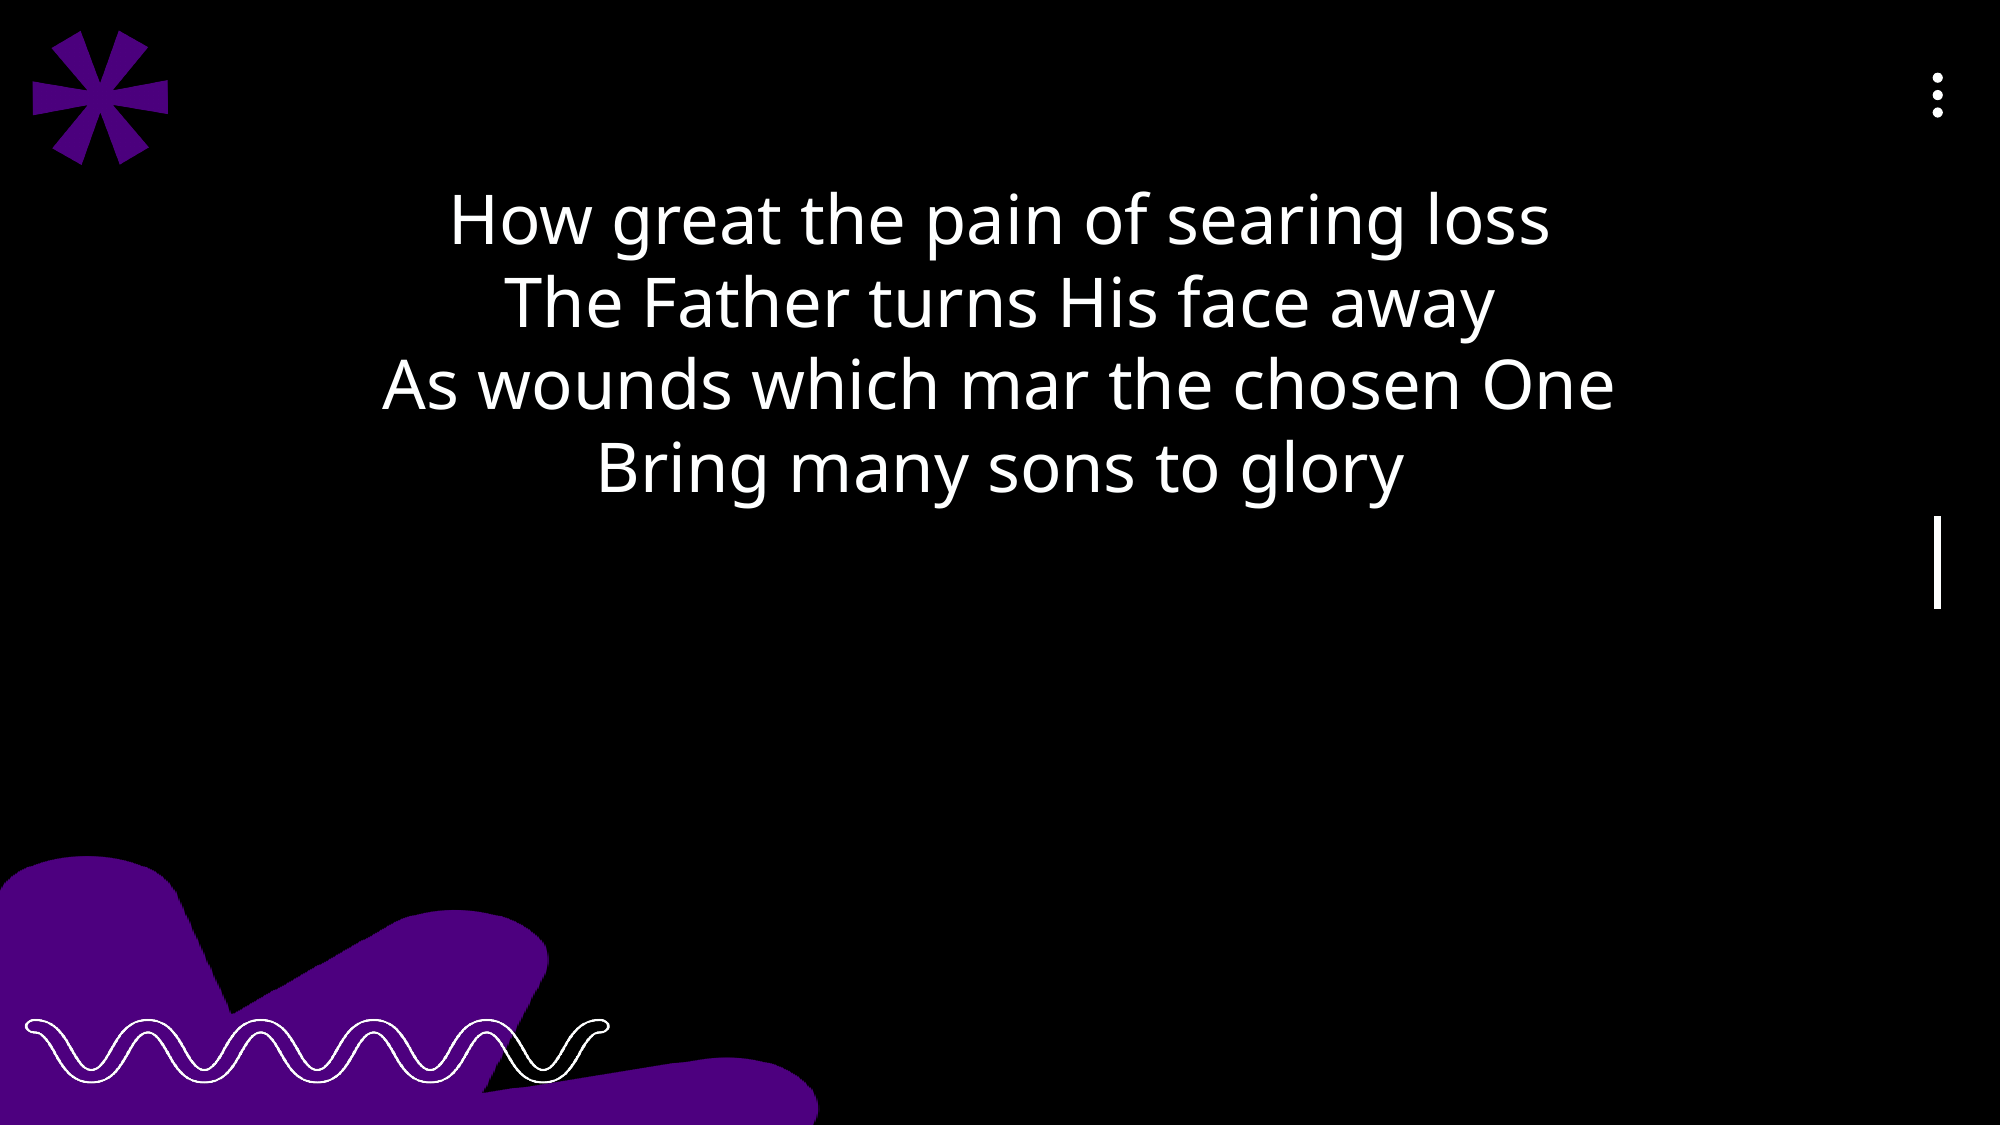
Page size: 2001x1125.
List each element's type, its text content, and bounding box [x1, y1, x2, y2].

picture [0, 817, 982, 1125]
text_box How great the pain of searing loss The Father turns His face away As wounds which mar the chosen One Bring many sons to glory [99, 168, 1900, 596]
picture [1, 0, 199, 197]
